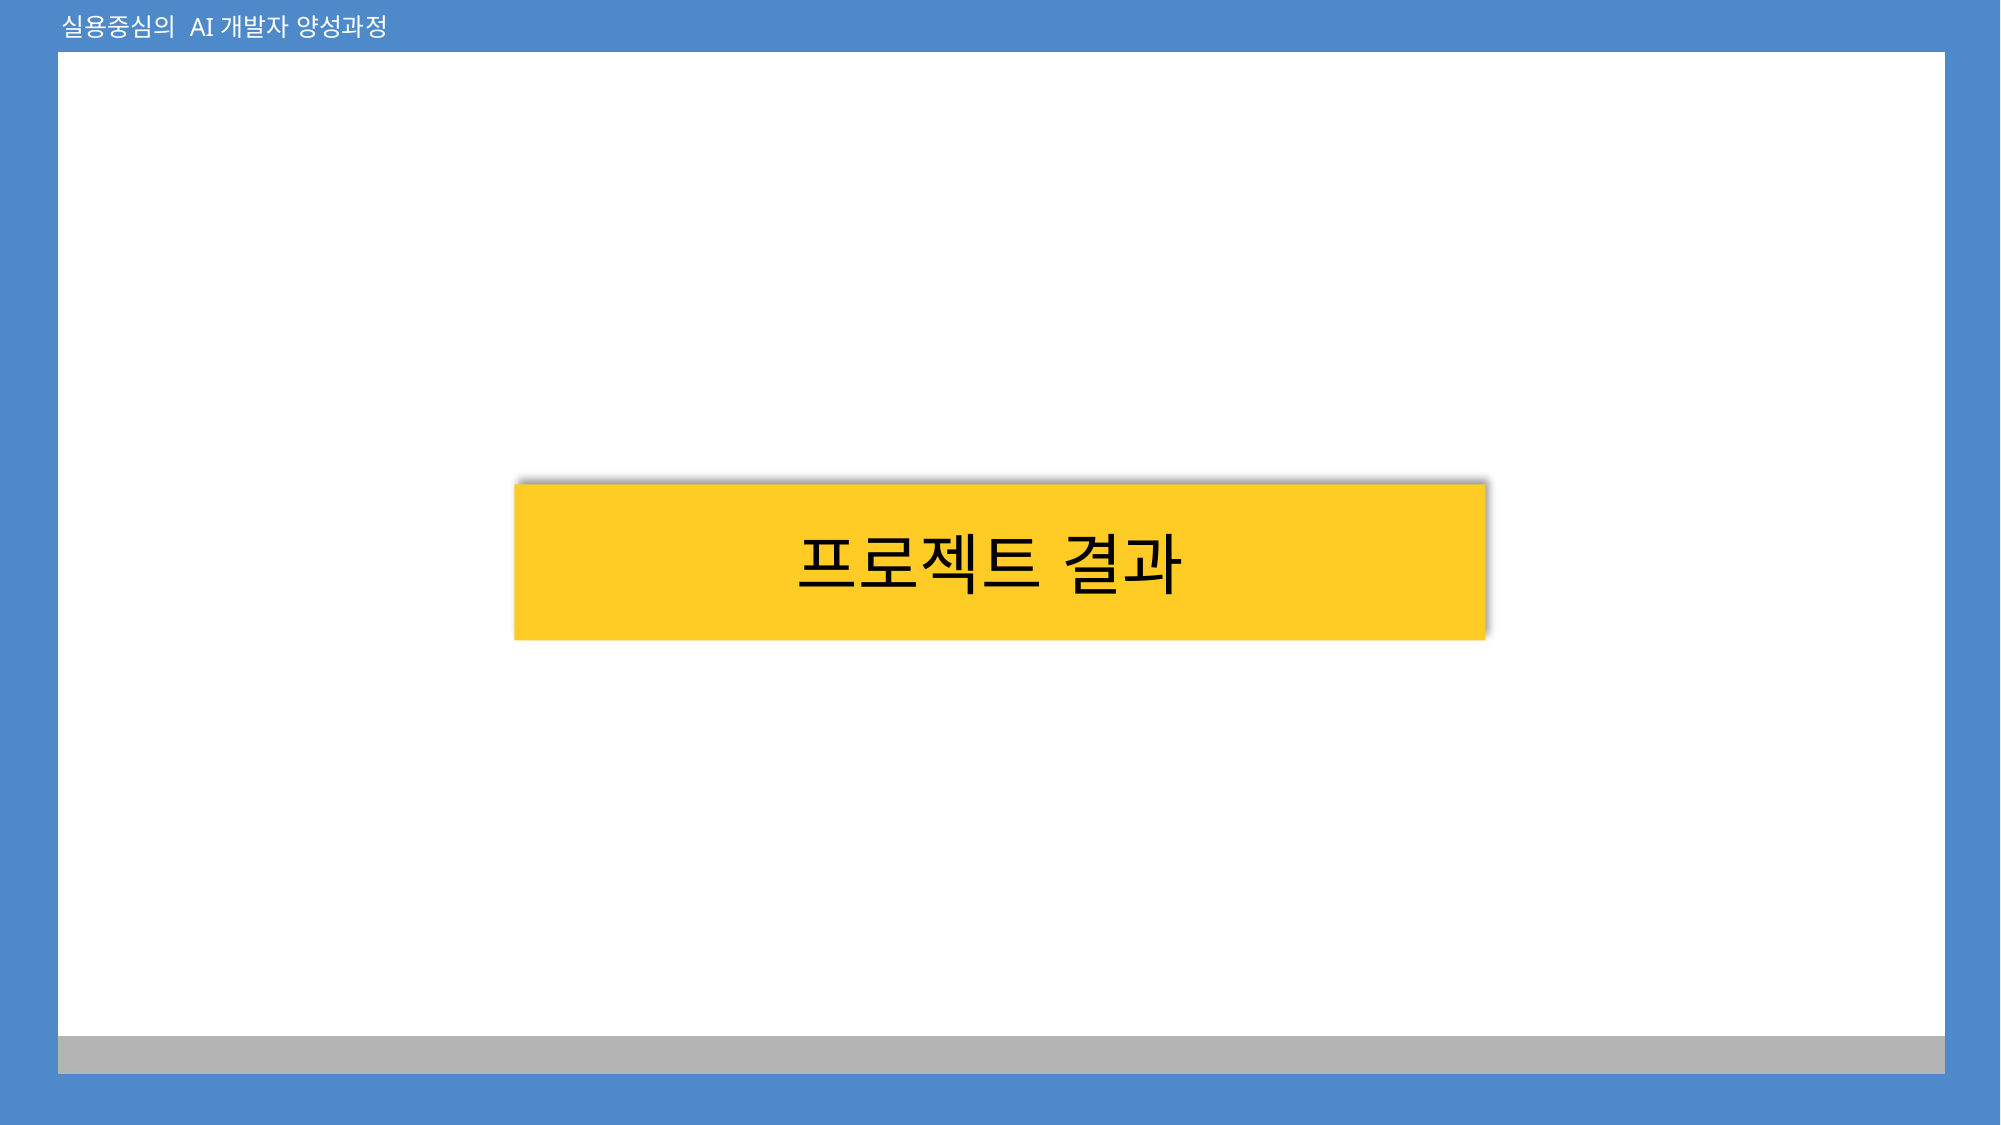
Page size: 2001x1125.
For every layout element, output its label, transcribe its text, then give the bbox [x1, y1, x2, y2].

text_box 프로젝트 결과 [513, 483, 1487, 641]
